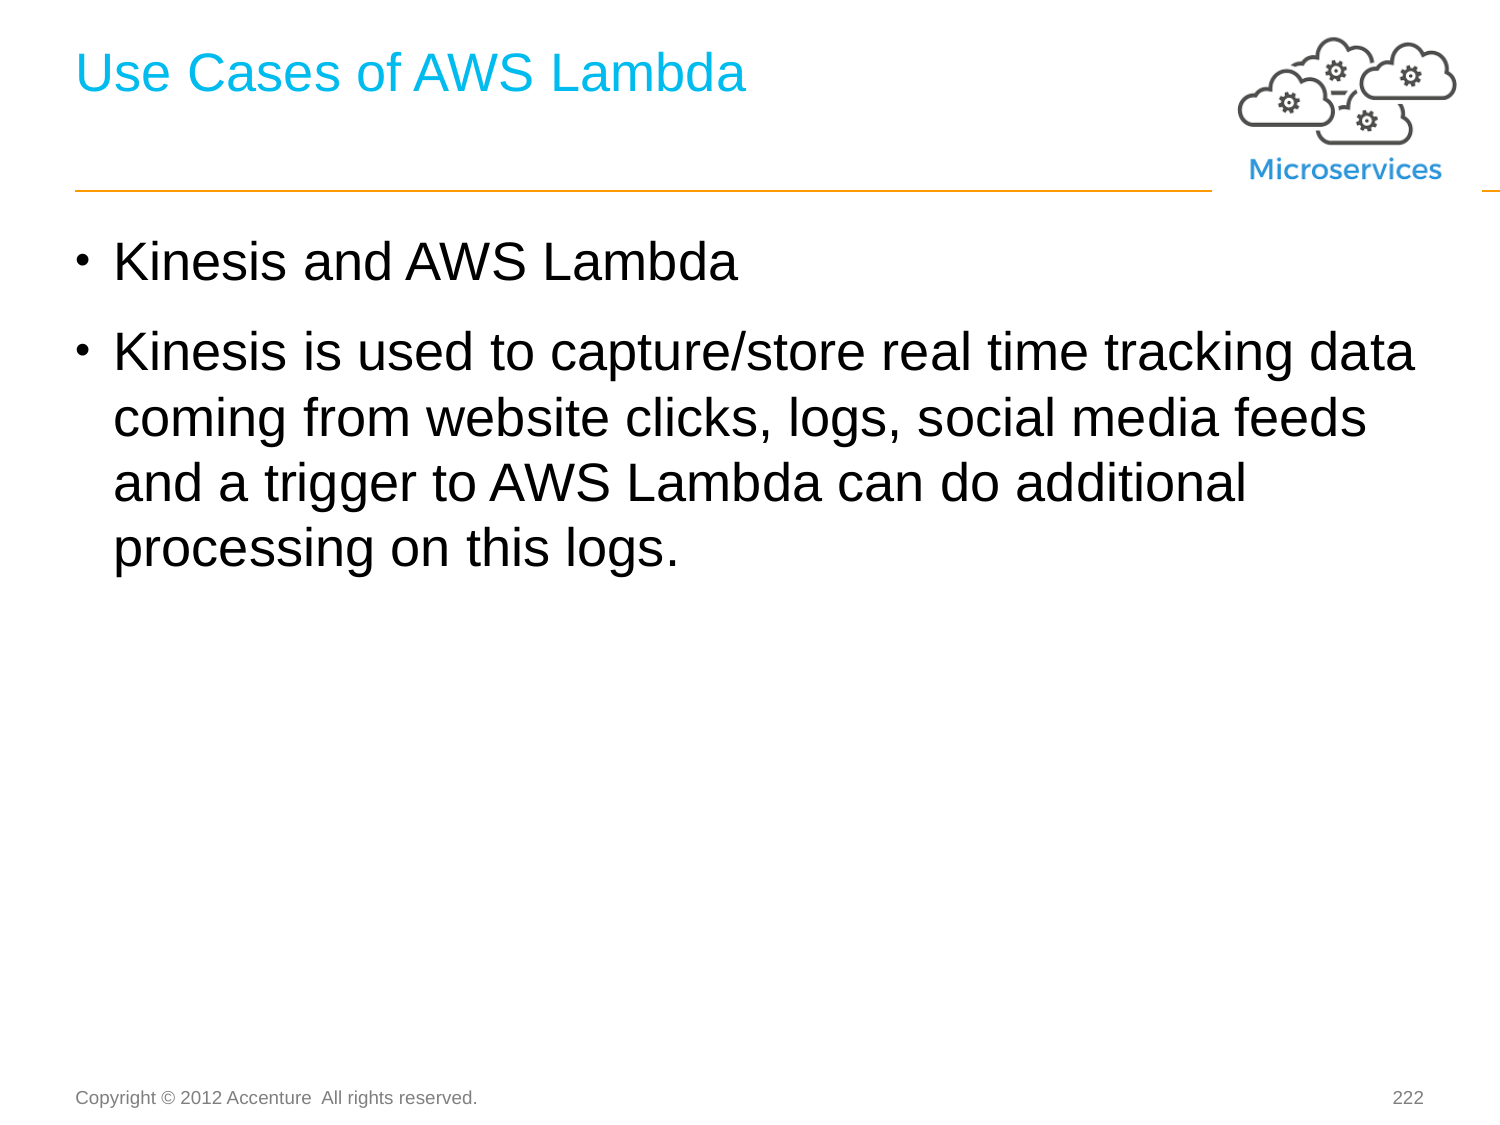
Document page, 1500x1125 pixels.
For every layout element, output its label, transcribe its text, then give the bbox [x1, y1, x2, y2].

list Kinesis and AWS Lambda Kinesis is used to capture/store real time tracking data coming from website clicks, logs, social media feeds and a trigger to AWS Lambda can do additional processing on this logs. [75, 226, 1425, 1018]
title Use Cases of AWS Lambda [75, 27, 1422, 157]
picture [1212, 1, 1482, 203]
